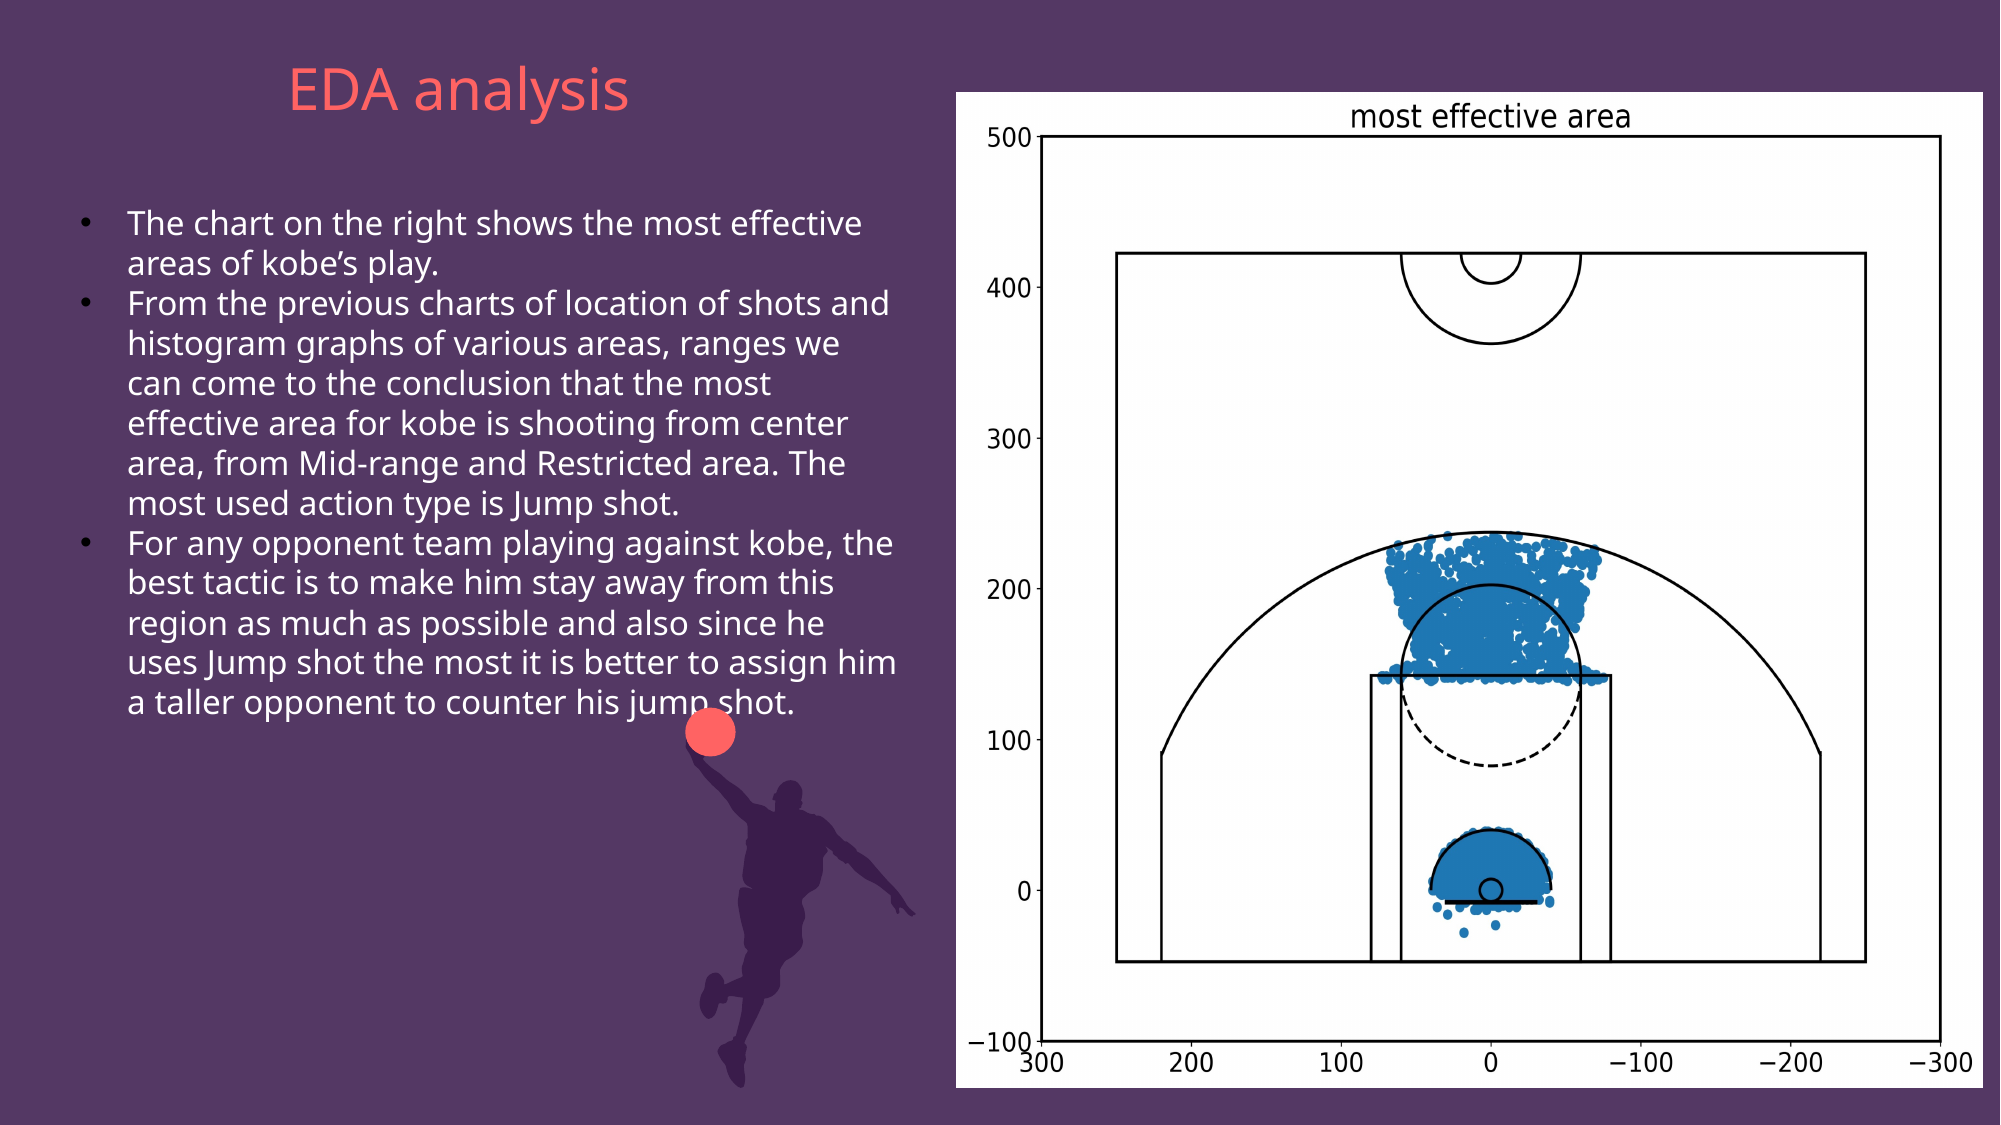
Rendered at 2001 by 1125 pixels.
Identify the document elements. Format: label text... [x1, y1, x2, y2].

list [956, 92, 1983, 1089]
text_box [685, 707, 917, 1089]
title EDA analysis [51, 14, 867, 159]
text_box The chart on the right shows the most effective areas of kobe’s play. From the previous charts of location of shots and histogram graphs of various areas, ranges we can come to the conclusion that the most effective area for kobe is shooting from center area, from Mid-range and Restricted area. The most used action type is Jump shot. For any opponent team playing against kobe, the best tactic is to make him stay away from this region as much as possible and also since he uses Jump shot the most it is better to assign him a taller opponent to counter his jump shot. [65, 195, 916, 729]
